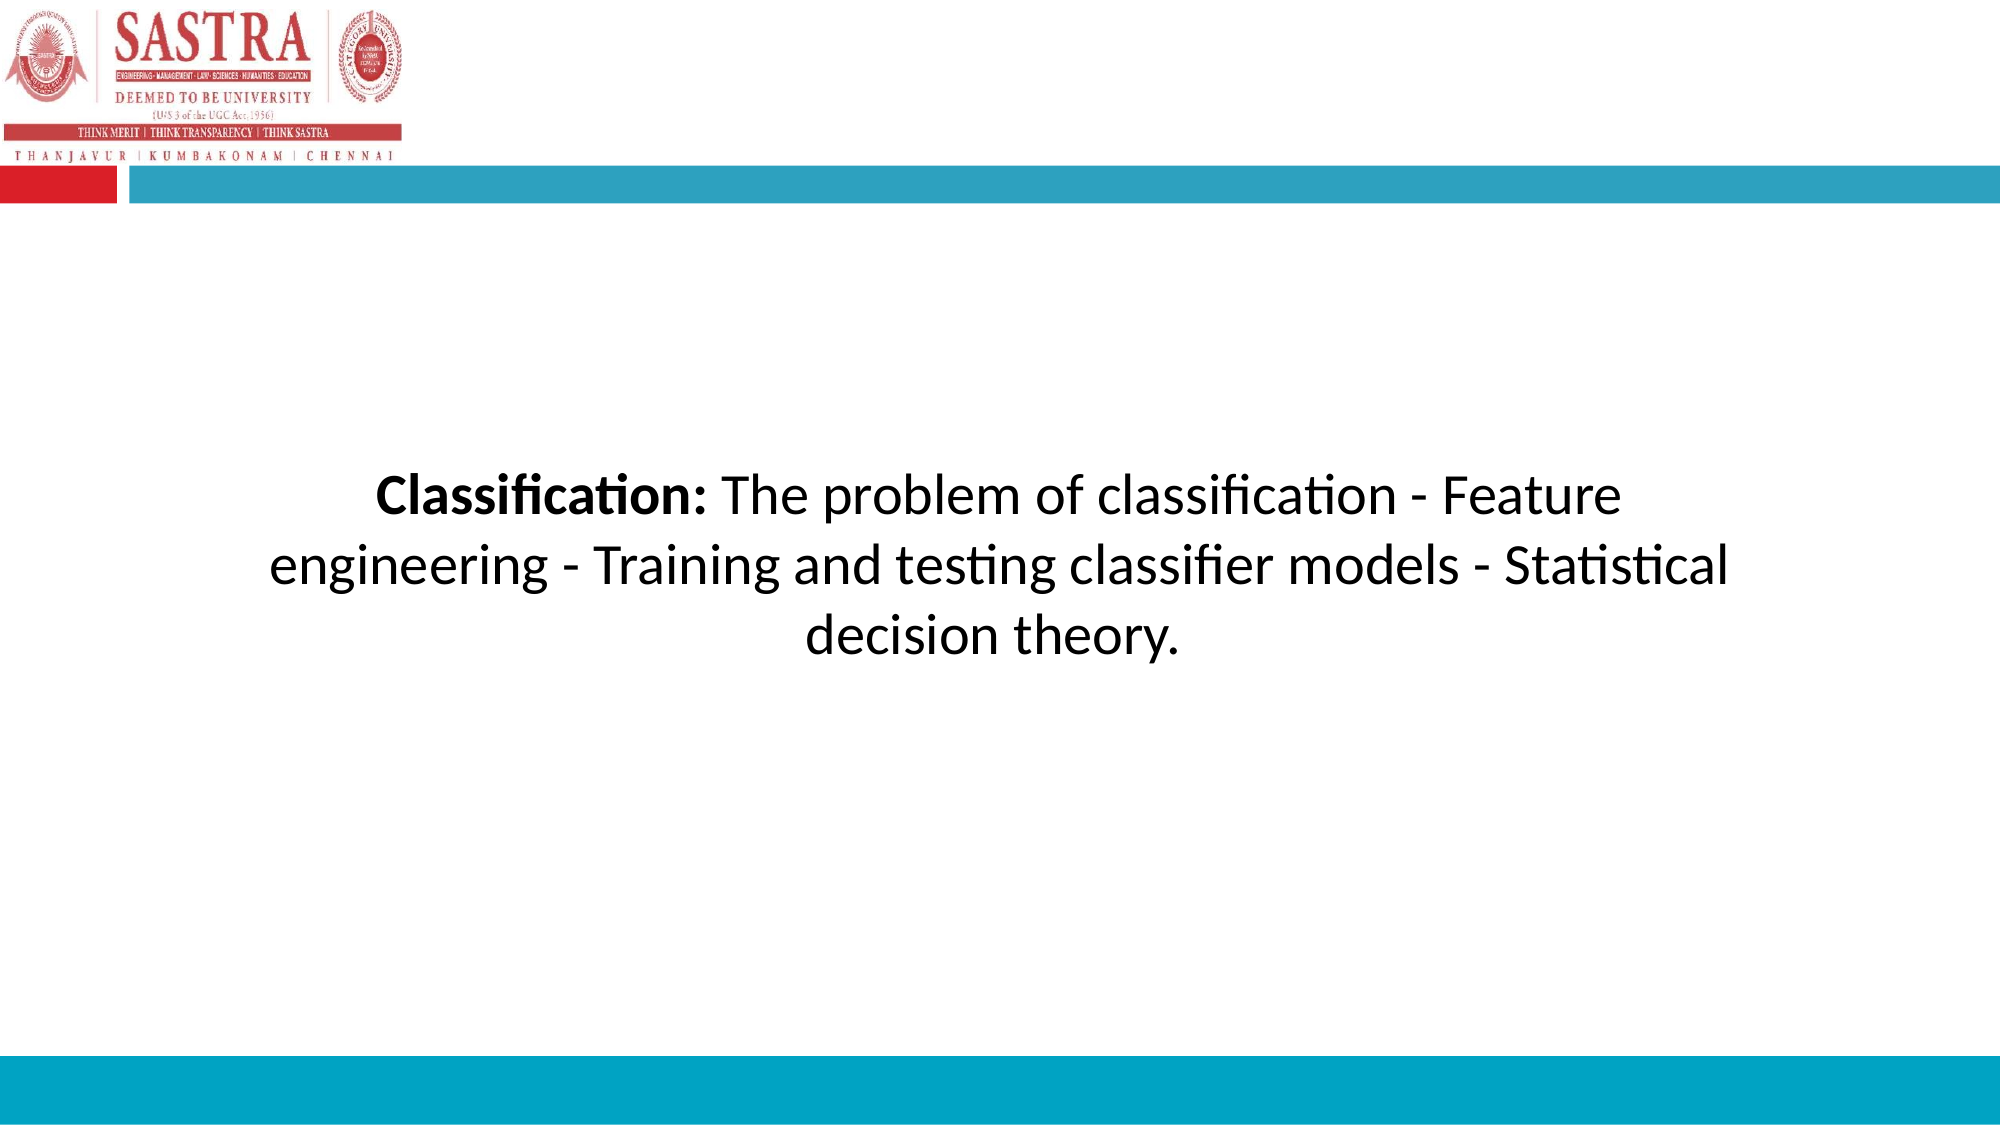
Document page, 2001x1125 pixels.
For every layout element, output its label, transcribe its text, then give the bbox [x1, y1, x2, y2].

picture [2, 9, 402, 164]
text_box Classification: The problem of classification - Feature engineering - Training and testing classifier models - Statistical decision theory. [249, 448, 1750, 674]
